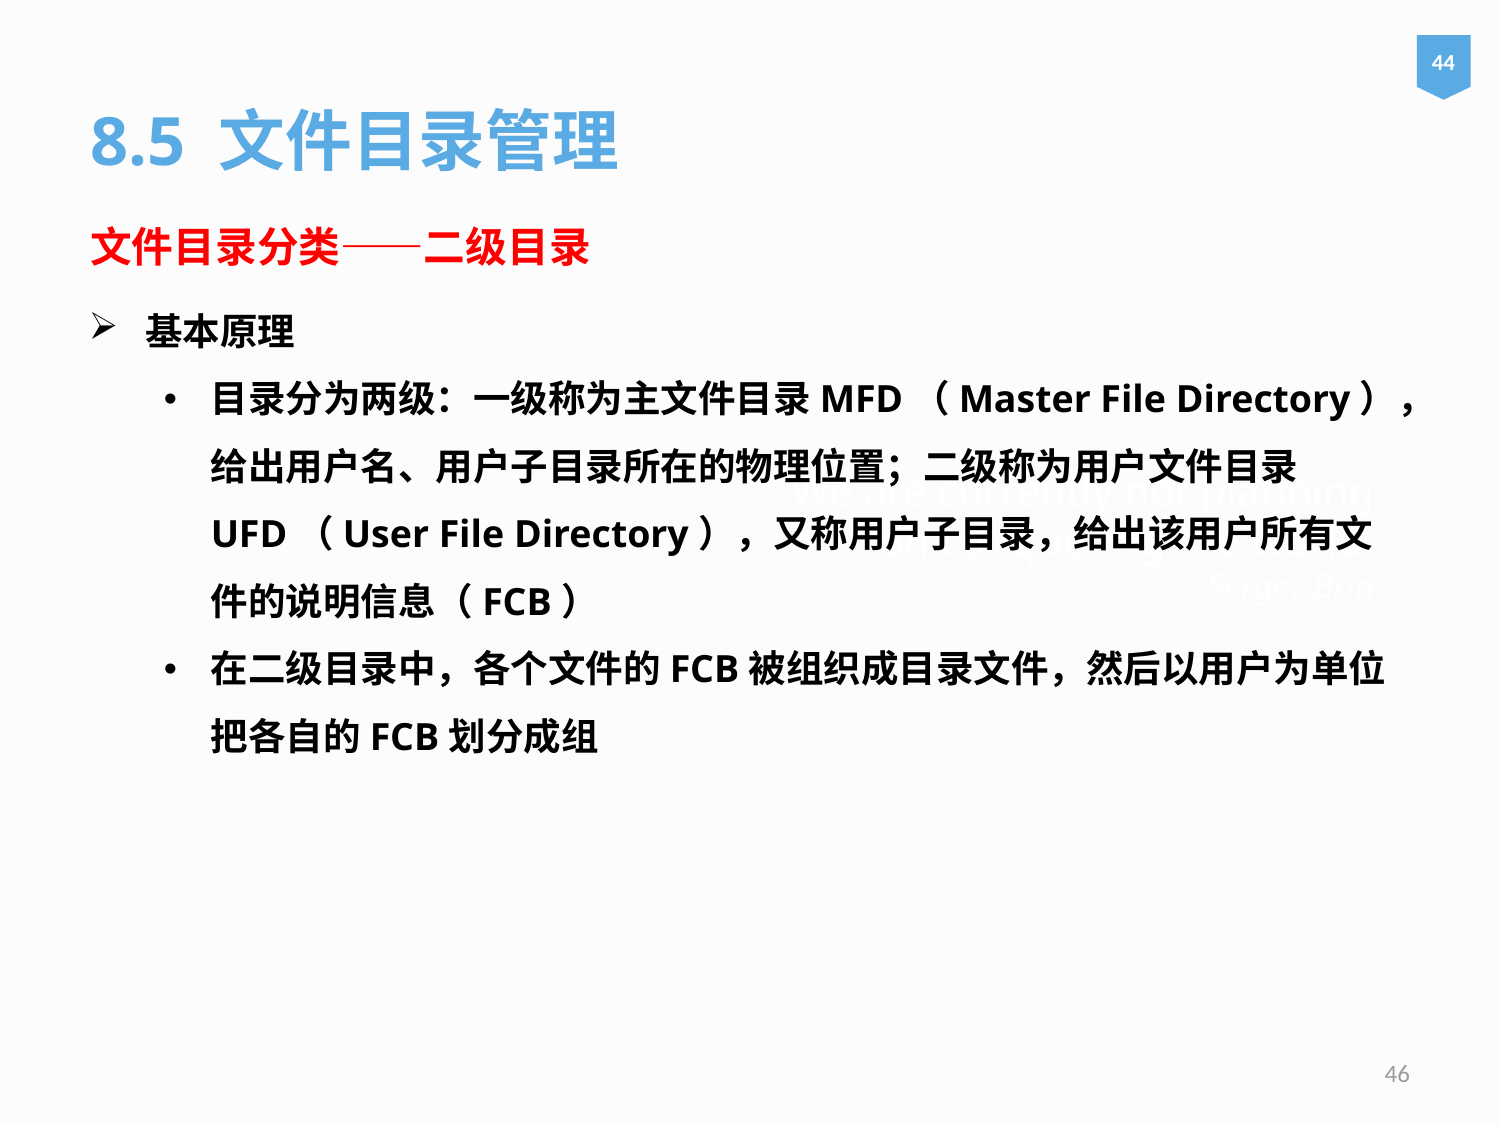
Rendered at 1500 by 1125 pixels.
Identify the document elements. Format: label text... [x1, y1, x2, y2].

text_box 8.5 文件目录管理 [74, 45, 1425, 233]
text_box 基本原理 目录分为两级：一级称为主文件目录MFD（Master File Directory），给出用户名、用户子目录所在的物理位置；二级称为用户文件目录UFD（User File Directory），又称用户子目录，给出该用户所有文件的说明信息（FCB） 在二级目录中，各个文件的FCB被组织成目录文件，然后以用户为单位把各自的FCB划分成组 [73, 277, 1425, 1000]
slide_number 46 [1074, 1042, 1425, 1103]
text_box 44 [1414, 33, 1473, 102]
text_box 文件目录分类——二级目录 [74, 188, 1387, 277]
